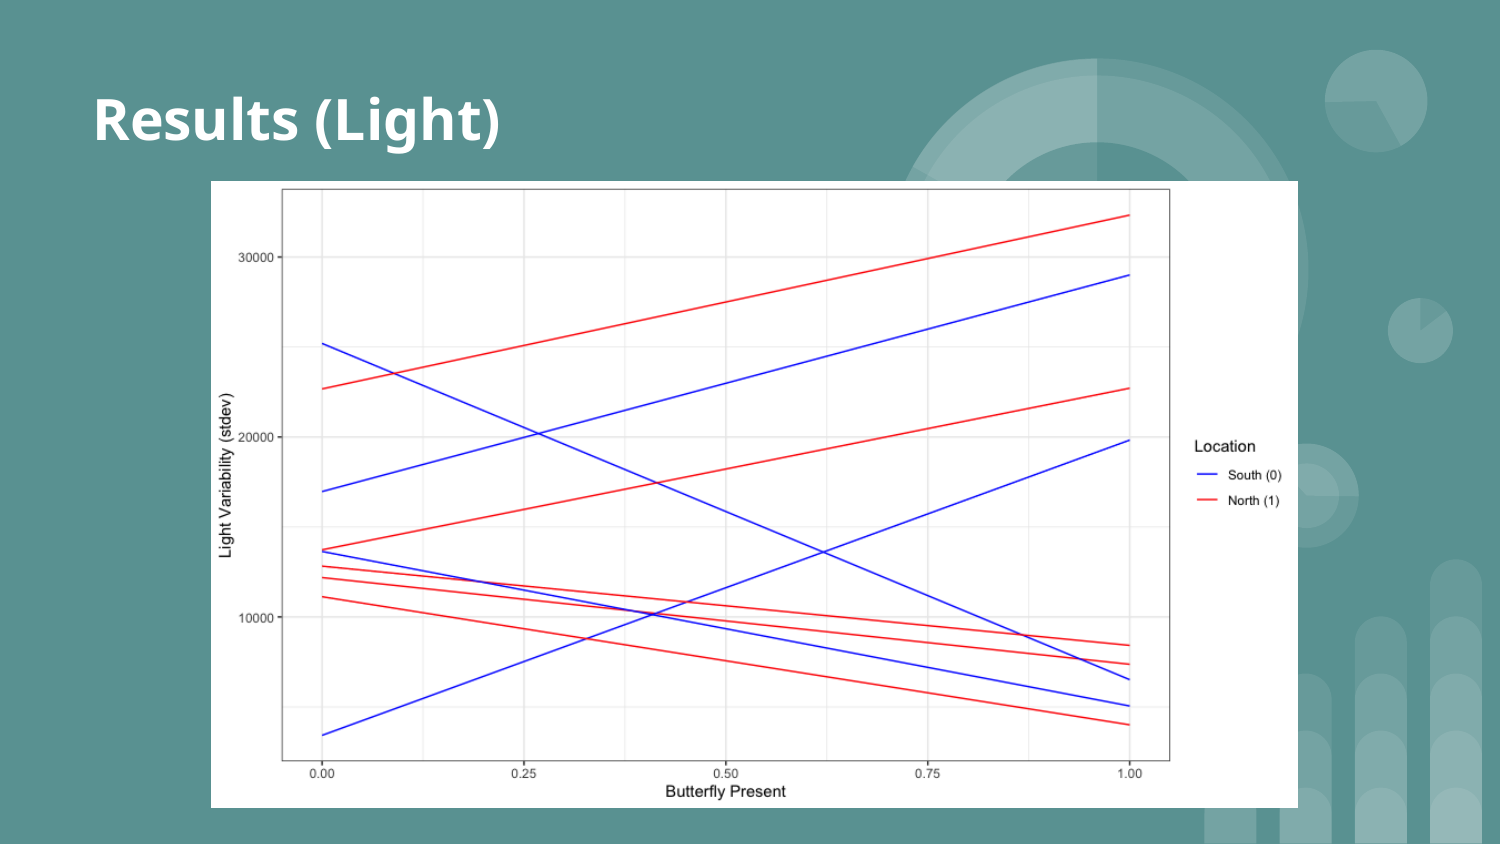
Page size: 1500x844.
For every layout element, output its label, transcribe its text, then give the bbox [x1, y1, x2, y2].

picture [211, 180, 1298, 809]
title Results (Light) [77, 67, 1432, 167]
